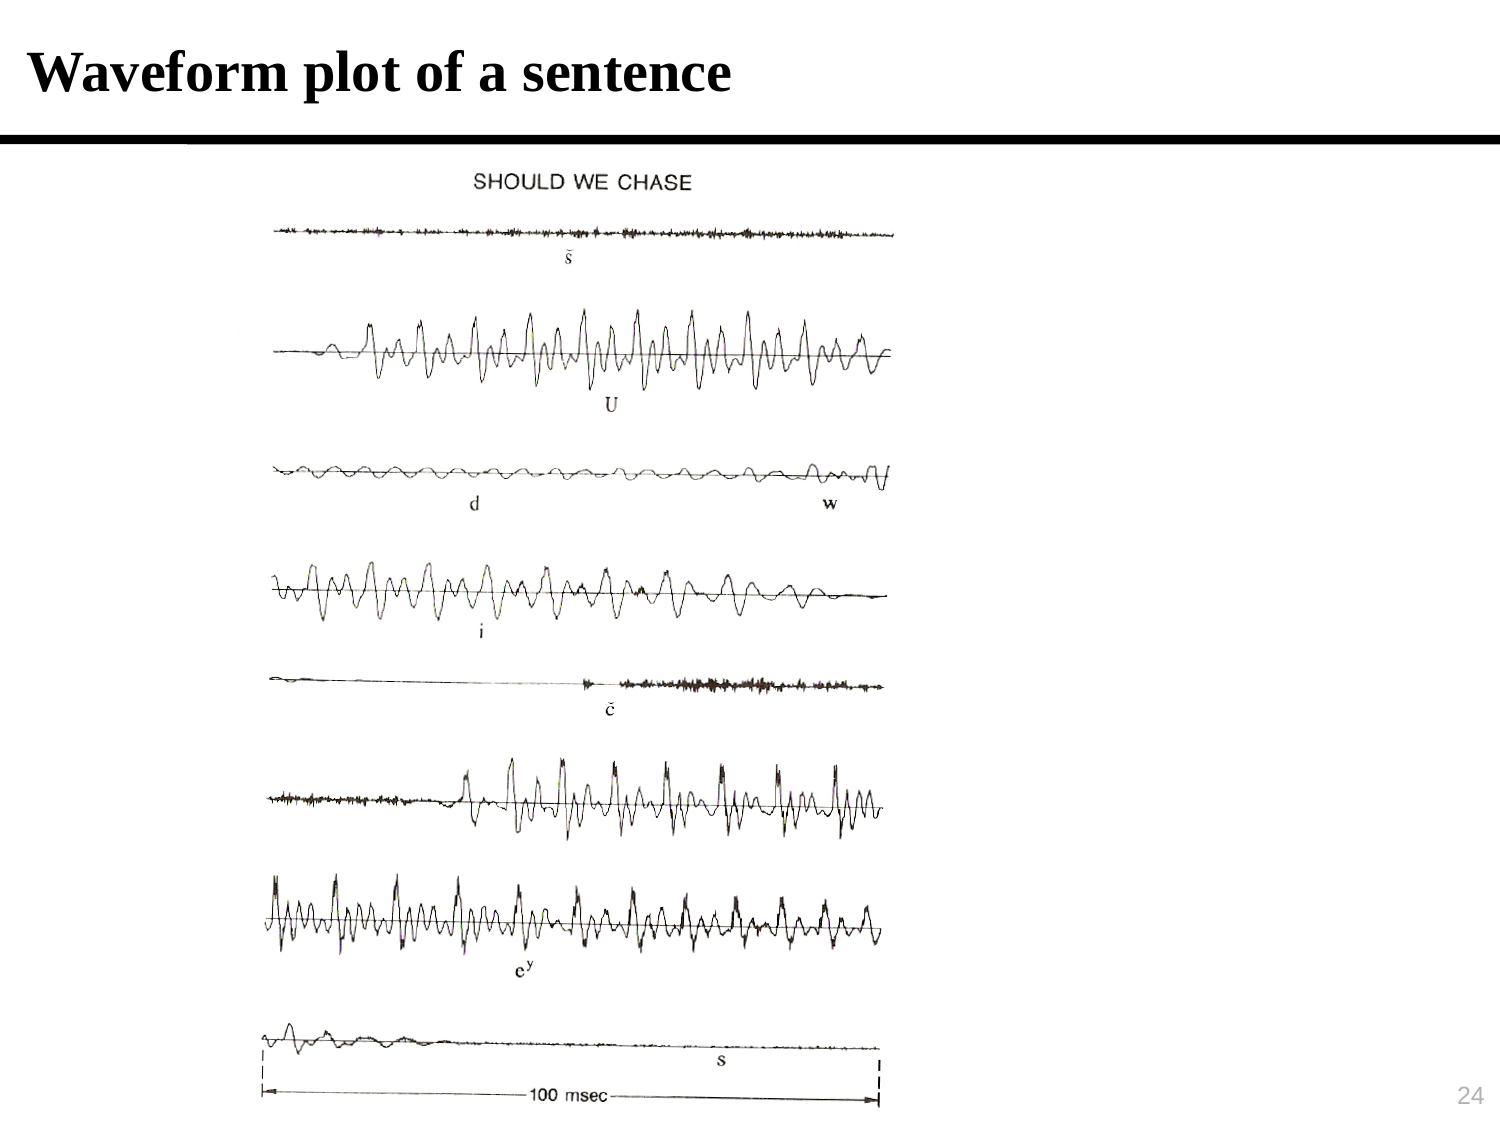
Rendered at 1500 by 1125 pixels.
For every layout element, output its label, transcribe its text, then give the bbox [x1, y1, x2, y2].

title Waveform plot of a sentence [11, 11, 1488, 124]
slide_number 24 [1162, 1065, 1500, 1125]
picture [237, 162, 926, 1125]
